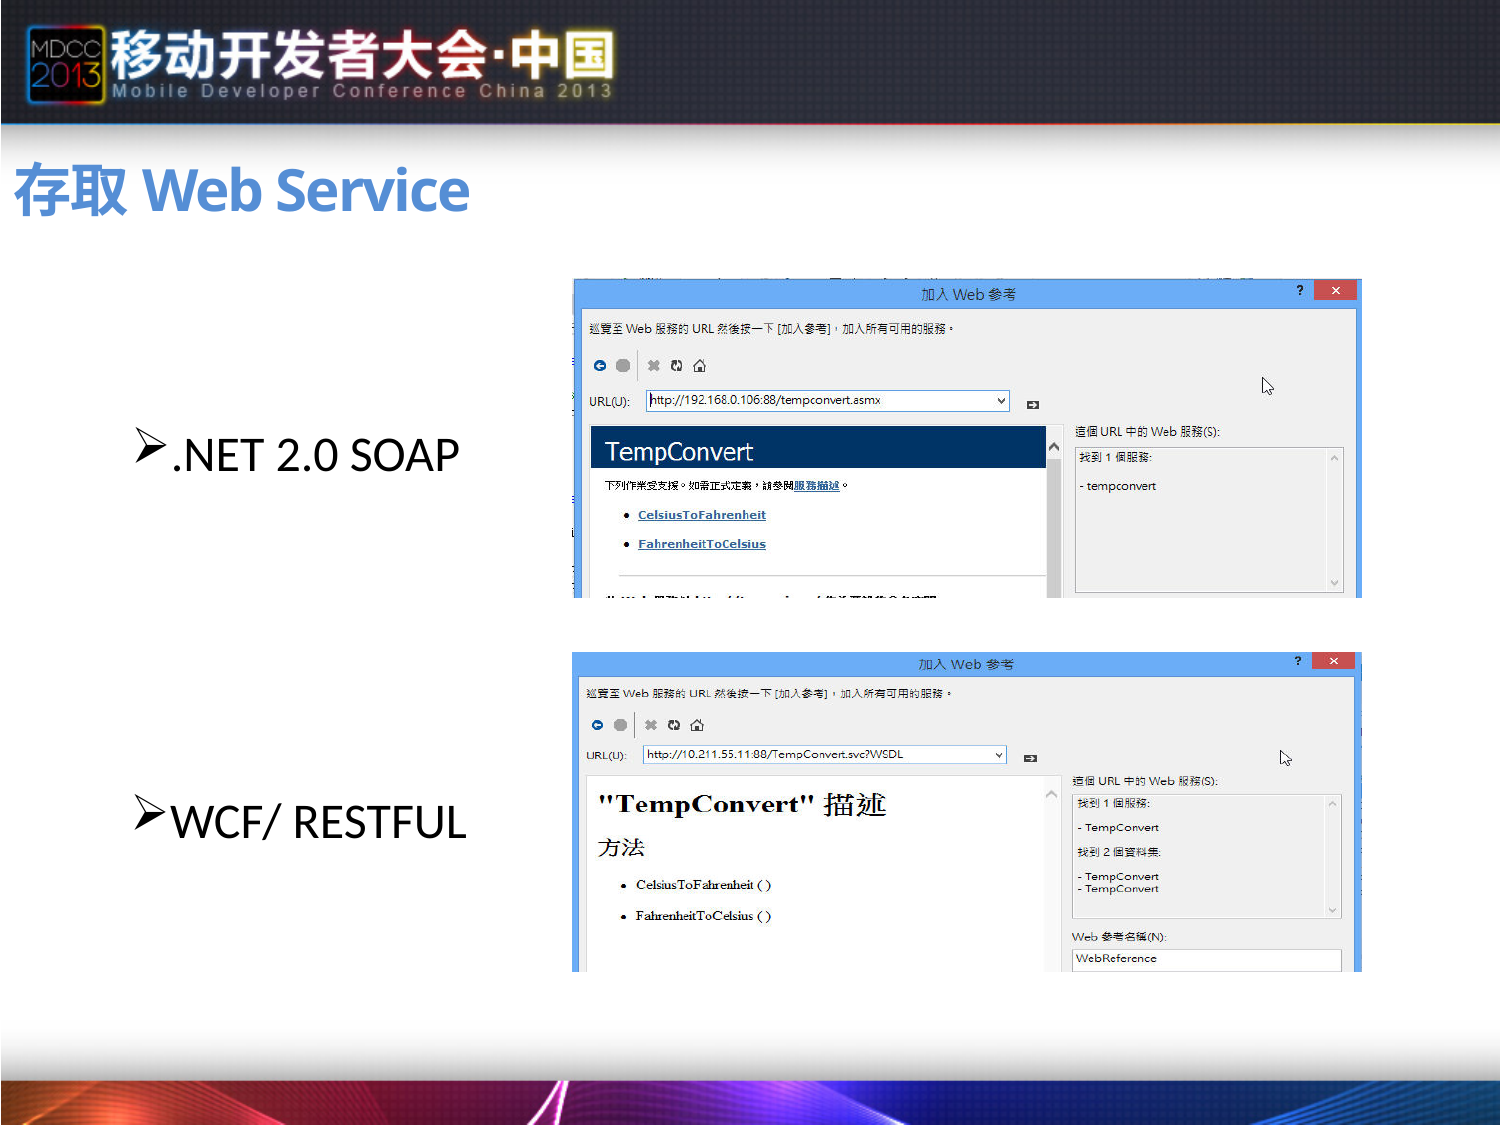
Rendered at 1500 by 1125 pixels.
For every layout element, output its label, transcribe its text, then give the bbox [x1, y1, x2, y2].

picture [1, 0, 1500, 1125]
text_box WCF/ RESTFUL [115, 781, 502, 857]
text_box .NET 2.0 SOAP [116, 414, 492, 489]
text_box 存取Web Service [13, 160, 492, 224]
